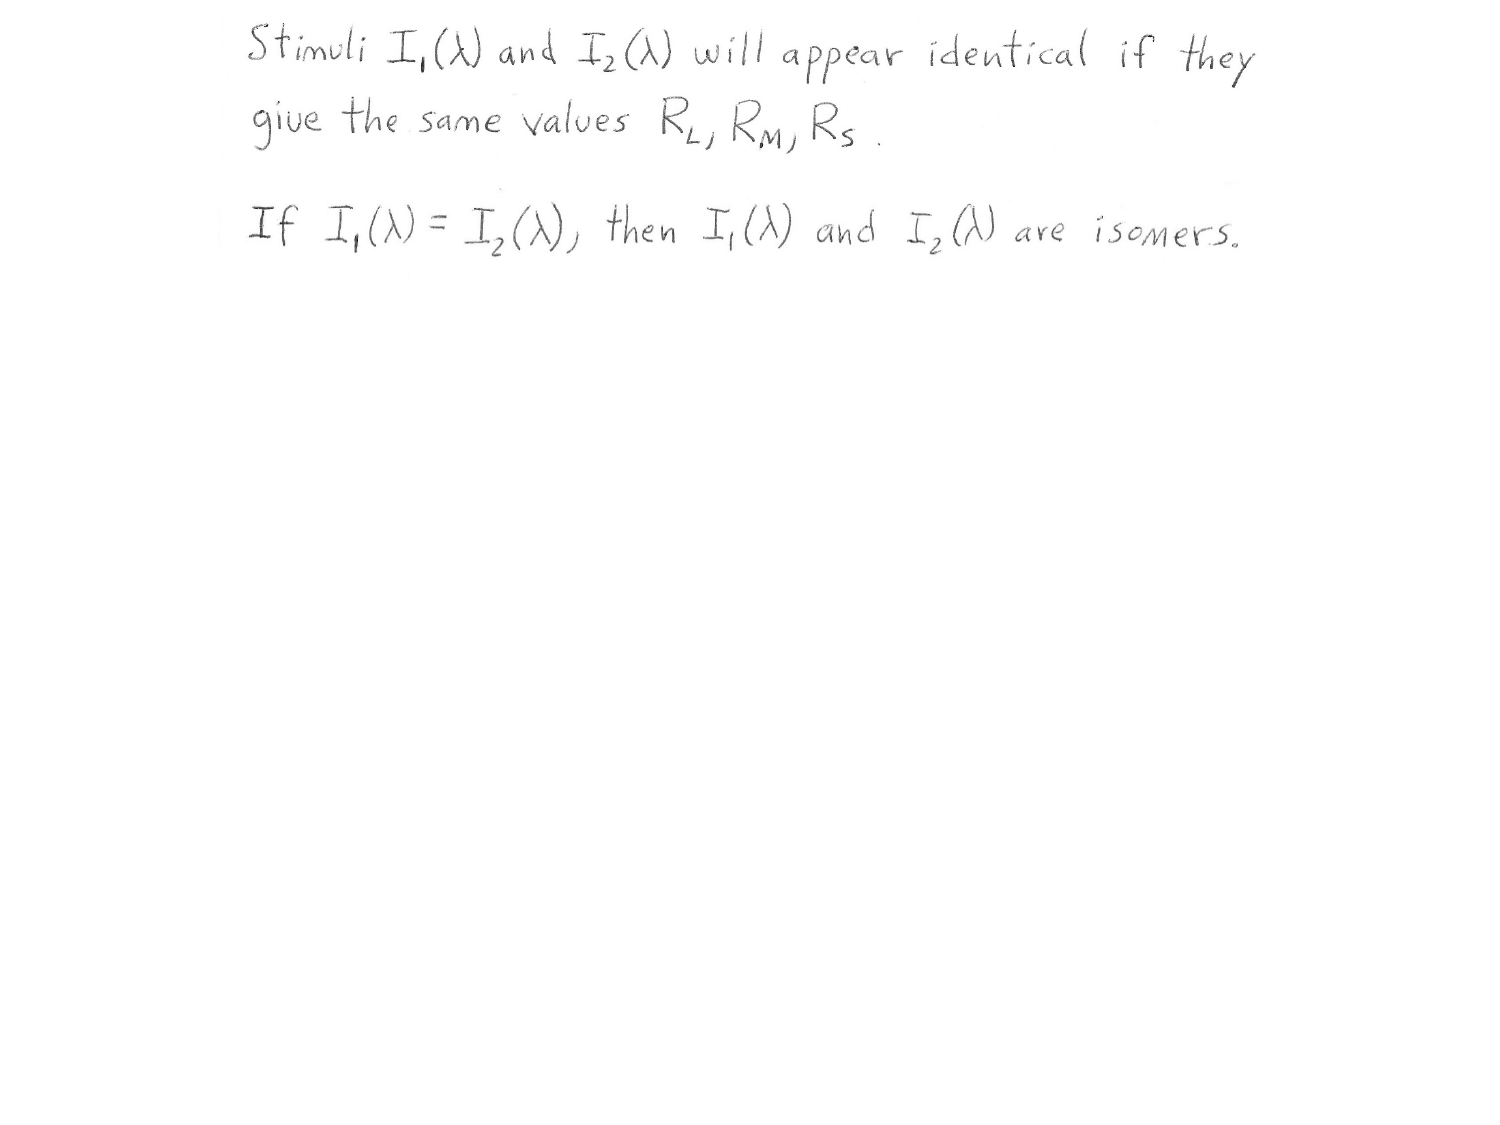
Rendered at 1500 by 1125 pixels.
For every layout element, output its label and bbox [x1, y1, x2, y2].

picture [221, 14, 1279, 162]
picture [217, 164, 1283, 279]
